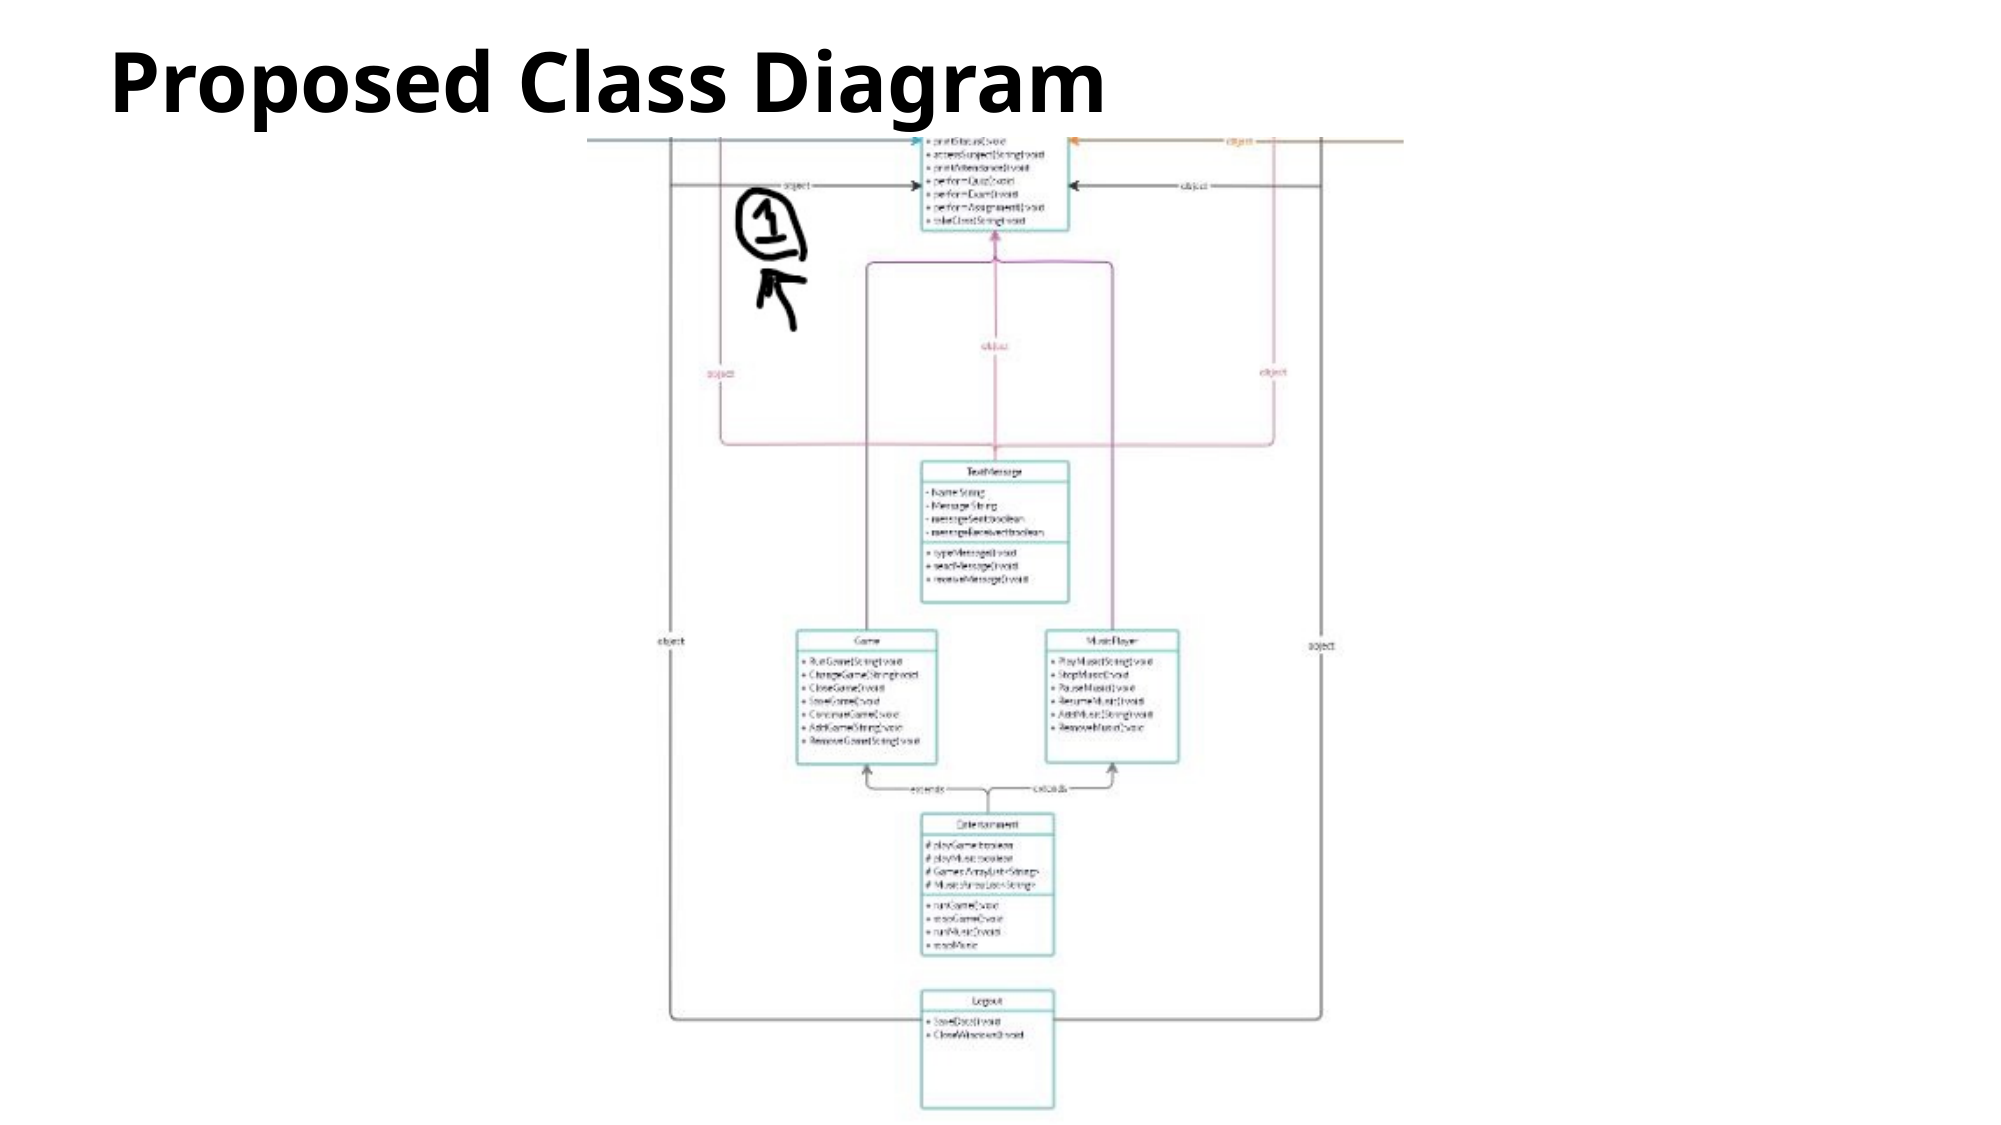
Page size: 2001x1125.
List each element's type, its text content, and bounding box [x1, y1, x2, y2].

text_box Proposed Class Diagram [0, 21, 1339, 137]
picture [587, 137, 1404, 1125]
